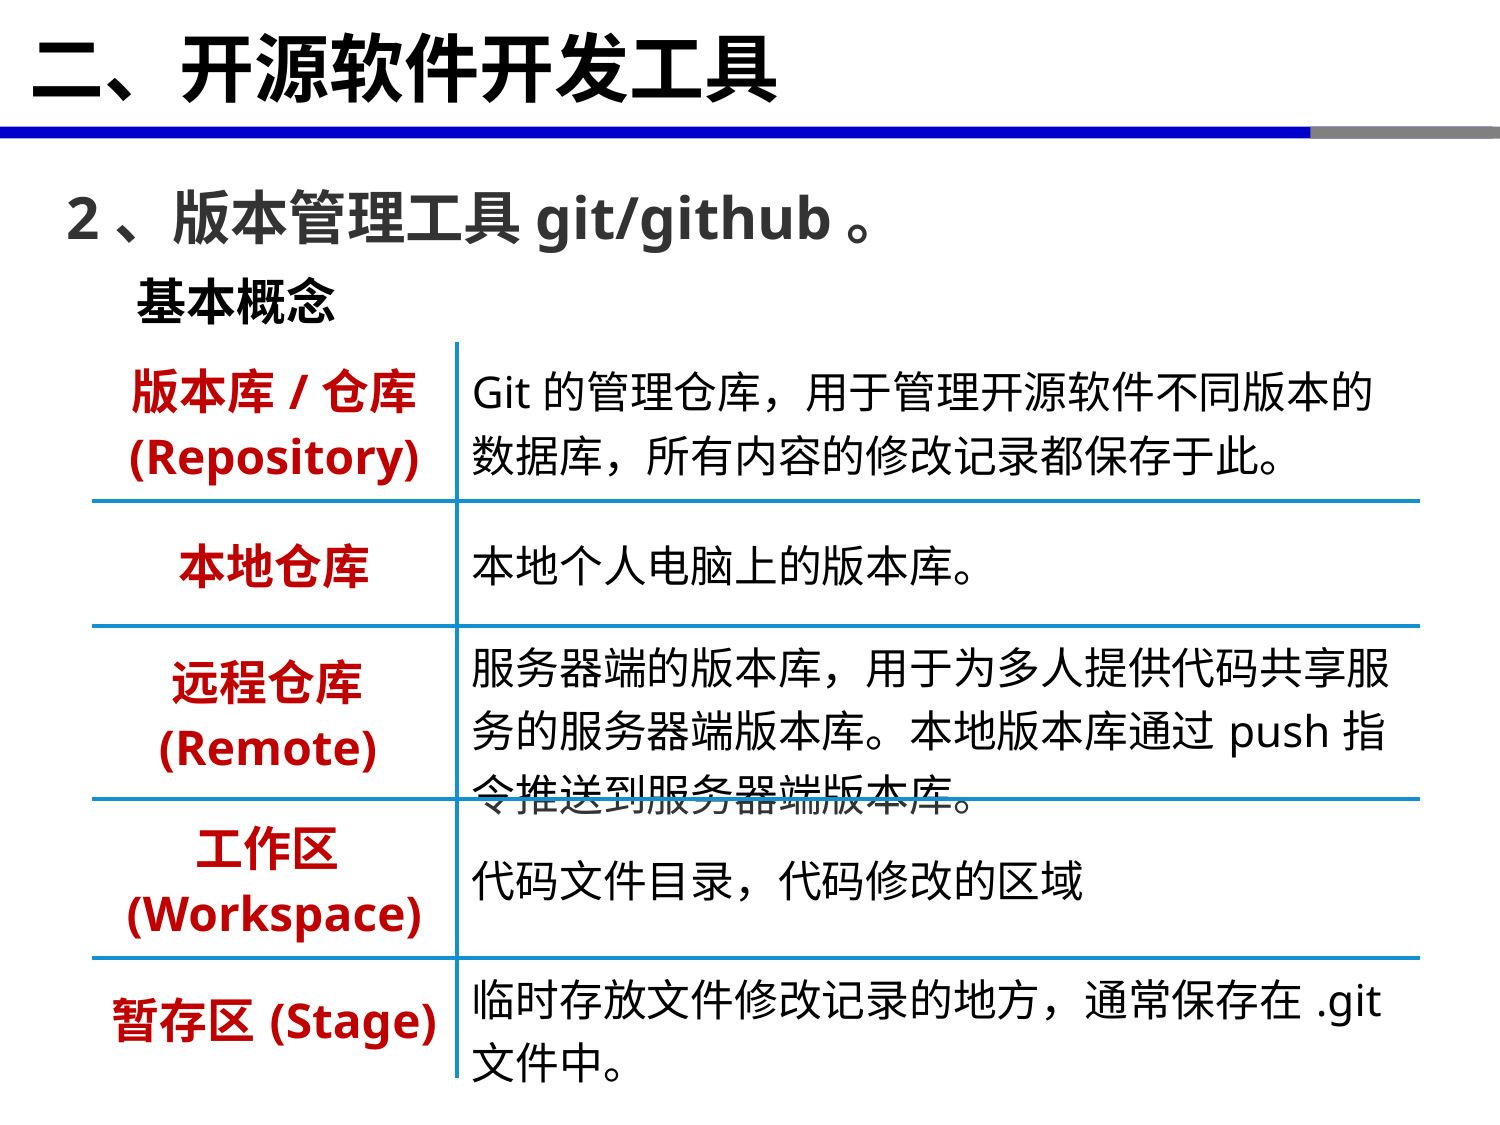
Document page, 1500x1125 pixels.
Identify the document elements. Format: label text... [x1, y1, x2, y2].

title 二、开源软件开发工具 [0, 1, 1479, 132]
table_cell 暂存区(Stage) [92, 960, 455, 1078]
text_box 2、版本管理工具git/github。 [52, 138, 1448, 259]
table_header Git的管理仓库，用于管理开源软件不同版本的数据库，所有内容的修改记录都保存于此。 [459, 342, 1420, 499]
table_cell 本地仓库 [92, 503, 455, 624]
table_header 版本库/仓库 (Repository) [92, 342, 455, 499]
table_cell 代码文件目录，代码修改的区域 [459, 801, 1420, 956]
table_cell 远程仓库(Remote) [92, 628, 455, 797]
text_box 基本概念 [121, 232, 1396, 338]
table_cell 服务器端的版本库，用于为多人提供代码共享服务的服务器端版本库。本地版本库通过push指令推送到服务器端版本库。 [459, 628, 1420, 797]
table_cell 本地个人电脑上的版本库。 [459, 503, 1420, 624]
table_cell 临时存放文件修改记录的地方，通常保存在.git文件中。 [459, 960, 1420, 1078]
table_cell 工作区(Workspace) [92, 801, 455, 956]
